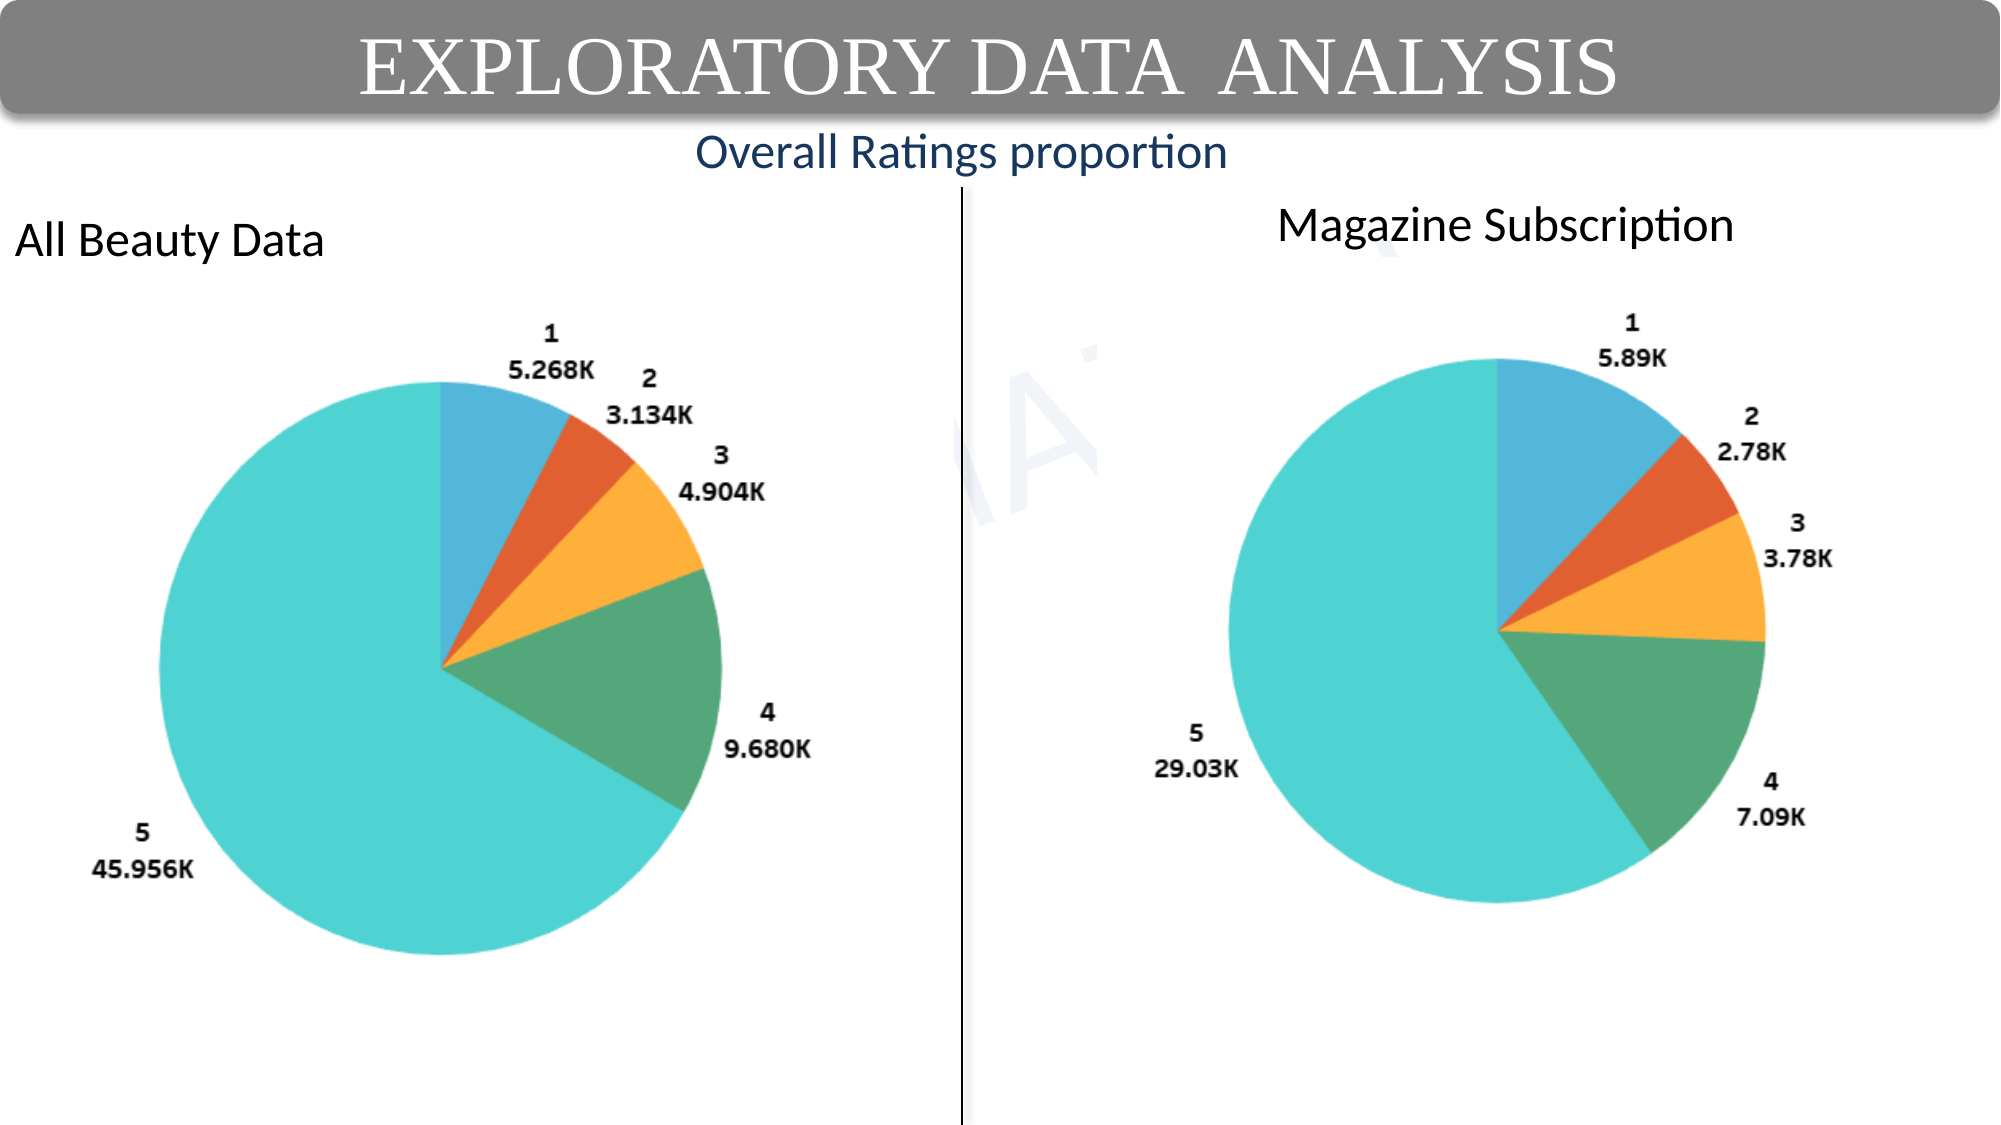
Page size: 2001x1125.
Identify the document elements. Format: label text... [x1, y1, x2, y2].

title EXPLORATORY DATA ANALYSIS [0, 0, 2000, 212]
text_box All Beauty Data [0, 199, 515, 274]
picture [0, 299, 954, 997]
picture [1096, 256, 2000, 999]
text_box Magazine Subscription [1262, 184, 1953, 255]
text_box Overall Ratings proportion [325, 111, 1599, 187]
